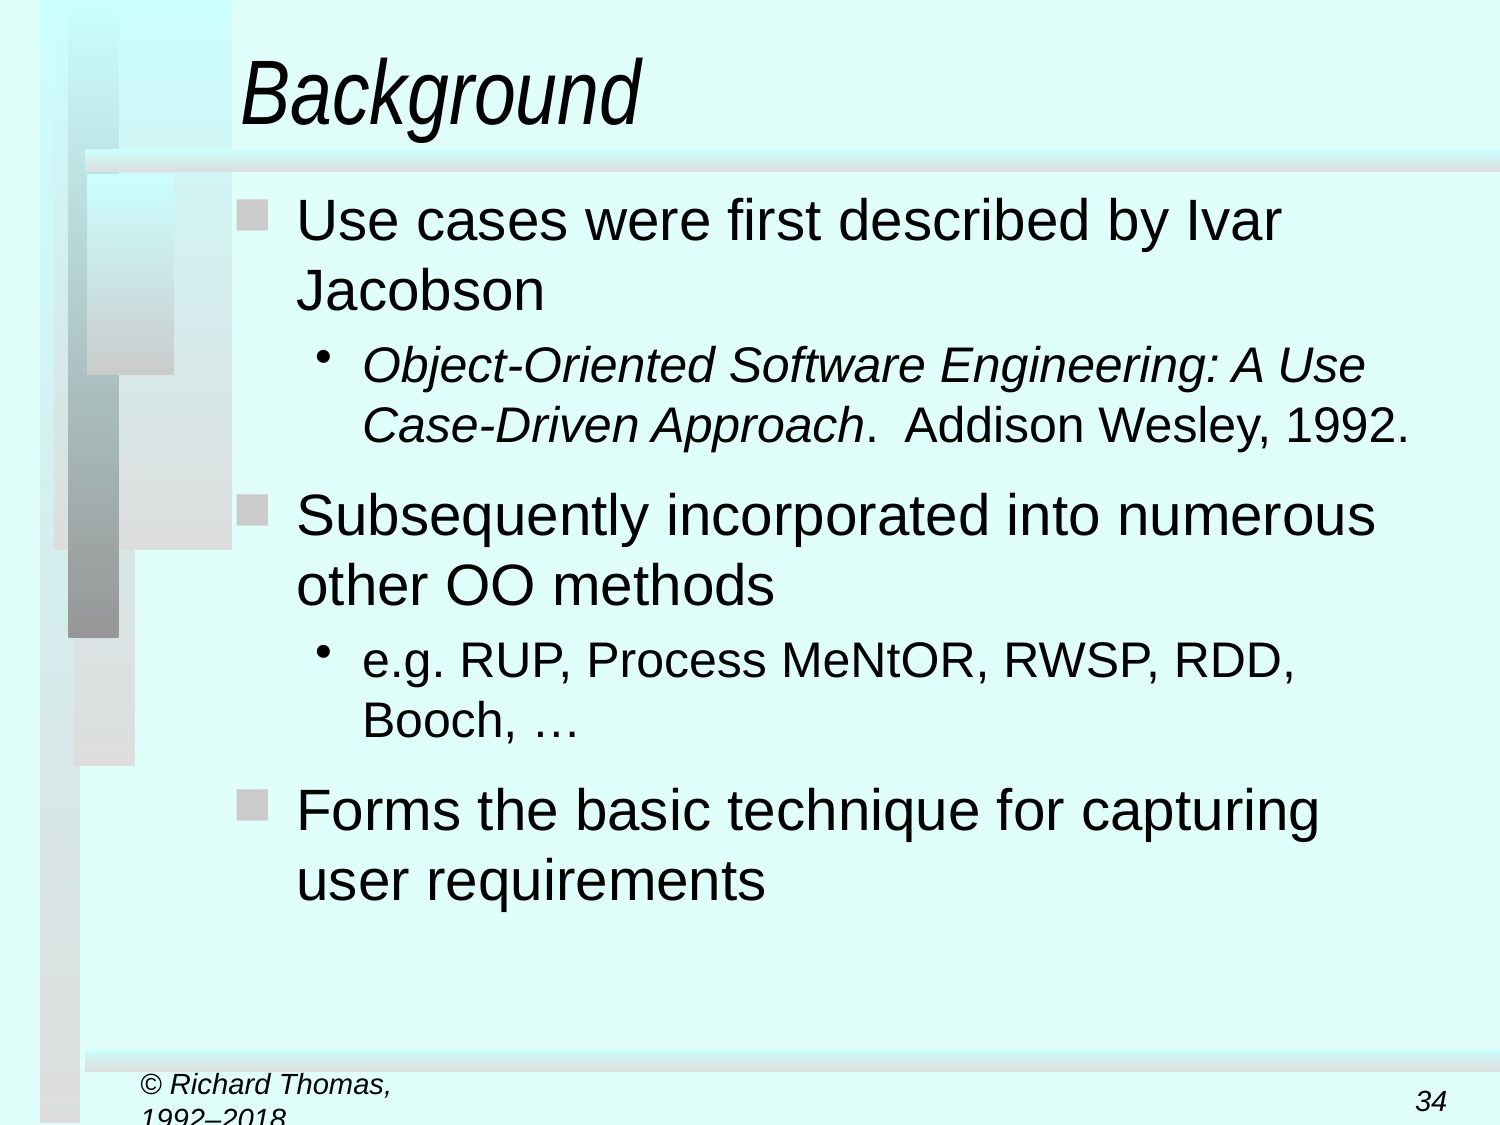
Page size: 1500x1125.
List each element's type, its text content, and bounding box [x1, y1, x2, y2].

slide_number © Richard Thomas, 1992–2018 [125, 1074, 438, 1125]
list Use cases were first described by Ivar Jacobson Object-Oriented Software Engineering: A Use Case-Driven Approach. Addison Wesley, 1992. Subsequently incorporated into numerous other OO methods e.g. RUP, Process MeNtOR, RWSP, RDD, Booch, … Forms the basic technique for capturing user requirements [225, 174, 1463, 1038]
title Background [225, 0, 1500, 150]
slide_number 34 [1149, 1074, 1463, 1125]
